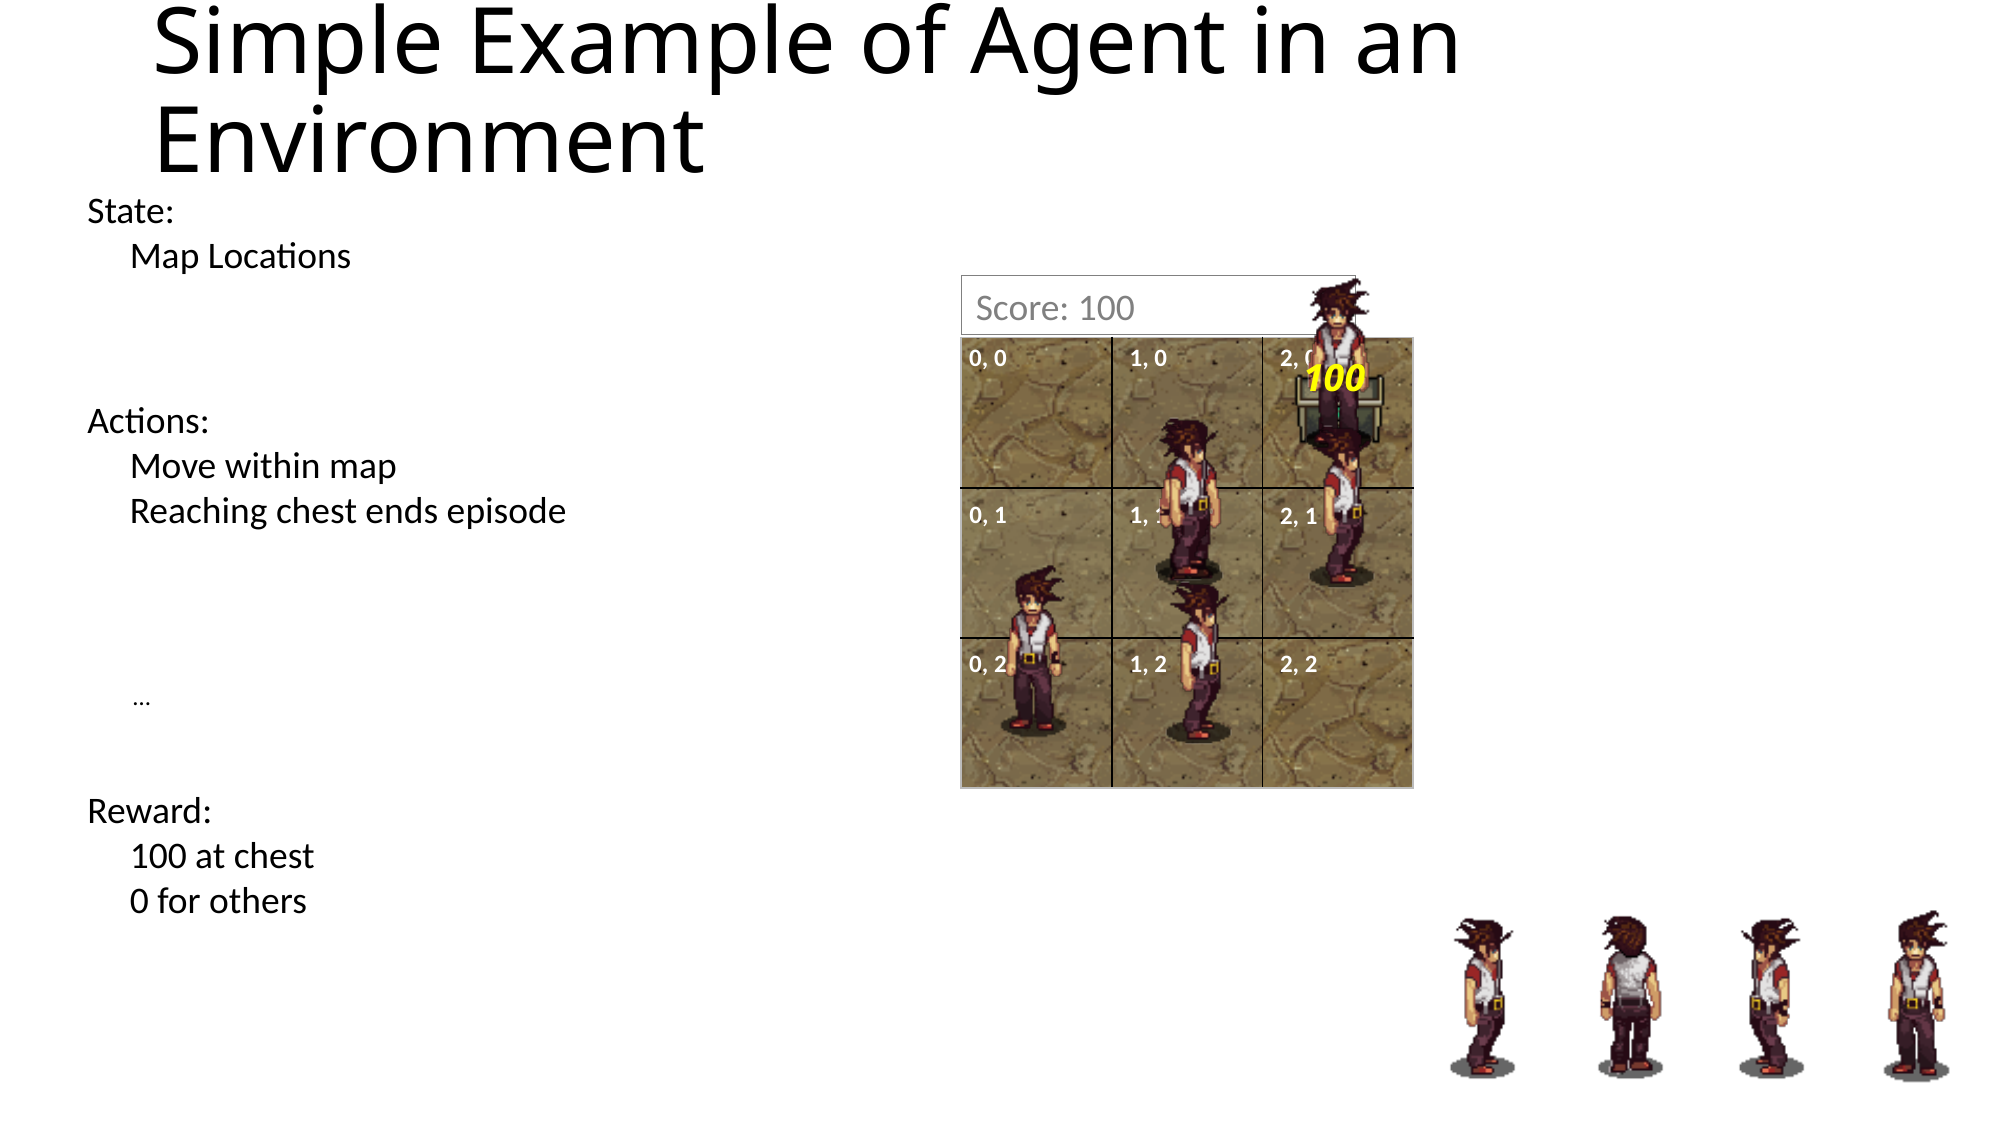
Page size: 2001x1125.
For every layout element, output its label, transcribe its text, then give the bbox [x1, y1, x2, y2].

text_box 0, 0 [954, 334, 1022, 380]
picture [1700, 904, 1834, 1117]
title Simple Example of Agent in an Environment [137, 26, 1863, 161]
picture [1413, 904, 1547, 1117]
picture [961, 275, 1413, 789]
text_box 0, 2 [954, 640, 961, 685]
text_box Score: 100 [961, 275, 1269, 335]
picture [1847, 907, 1981, 1120]
text_box 0, 1 [954, 491, 961, 536]
picture [1561, 904, 1695, 1117]
